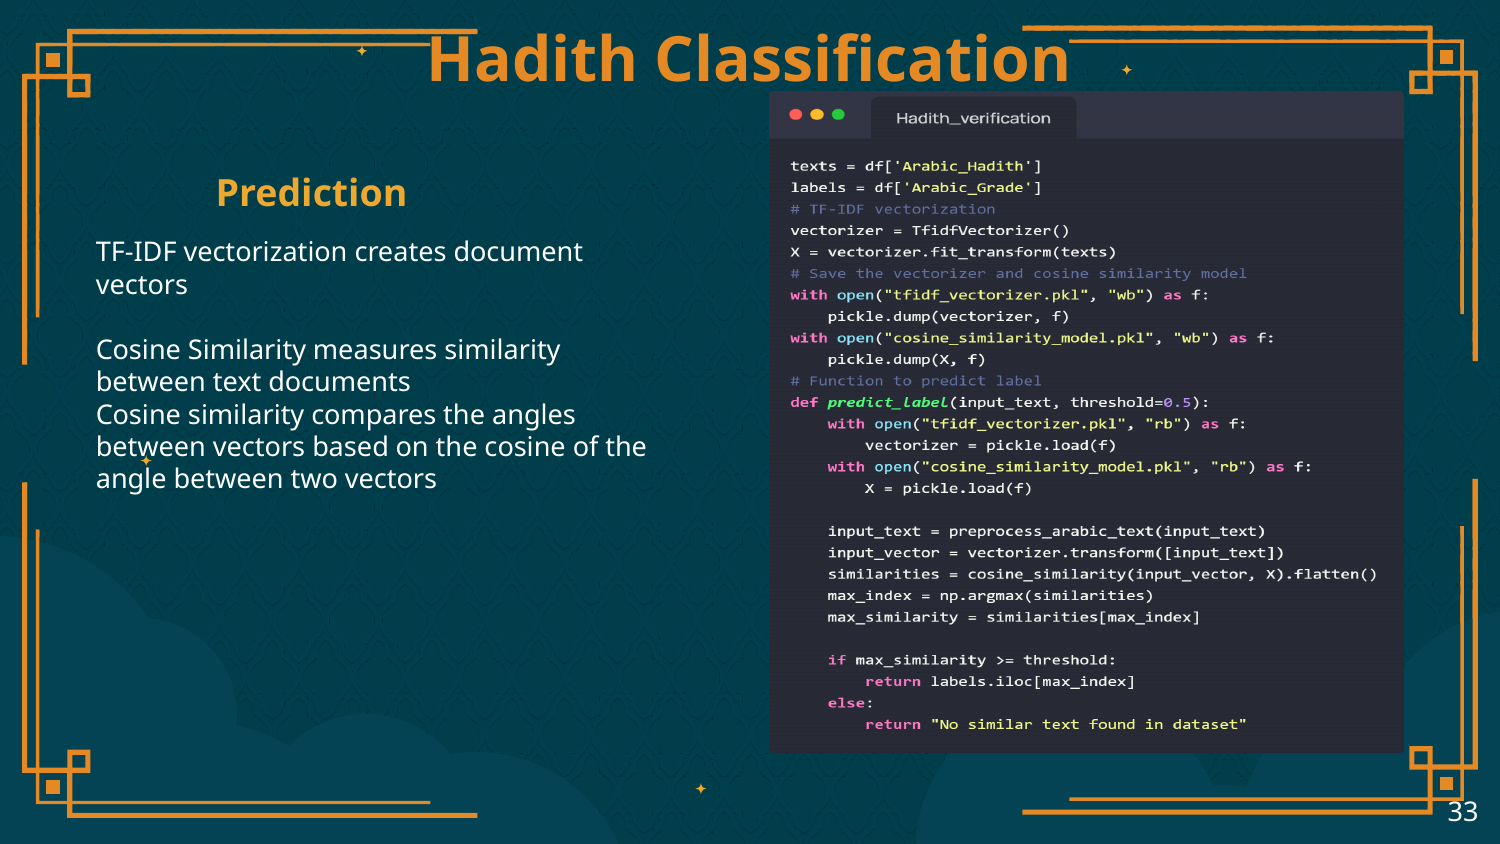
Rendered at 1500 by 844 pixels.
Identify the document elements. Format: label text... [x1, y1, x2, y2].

title Hadith Classification [68, 8, 1431, 119]
text_box TF-IDF vectorization creates document vectors Cosine Similarity measures similarity between text documents Cosine similarity compares the angles between vectors based on the cosine of the angle between two vectors [80, 219, 667, 510]
text_box Prediction [119, 153, 504, 229]
picture [766, 90, 1405, 752]
slide_number ‹#› [1403, 779, 1494, 844]
